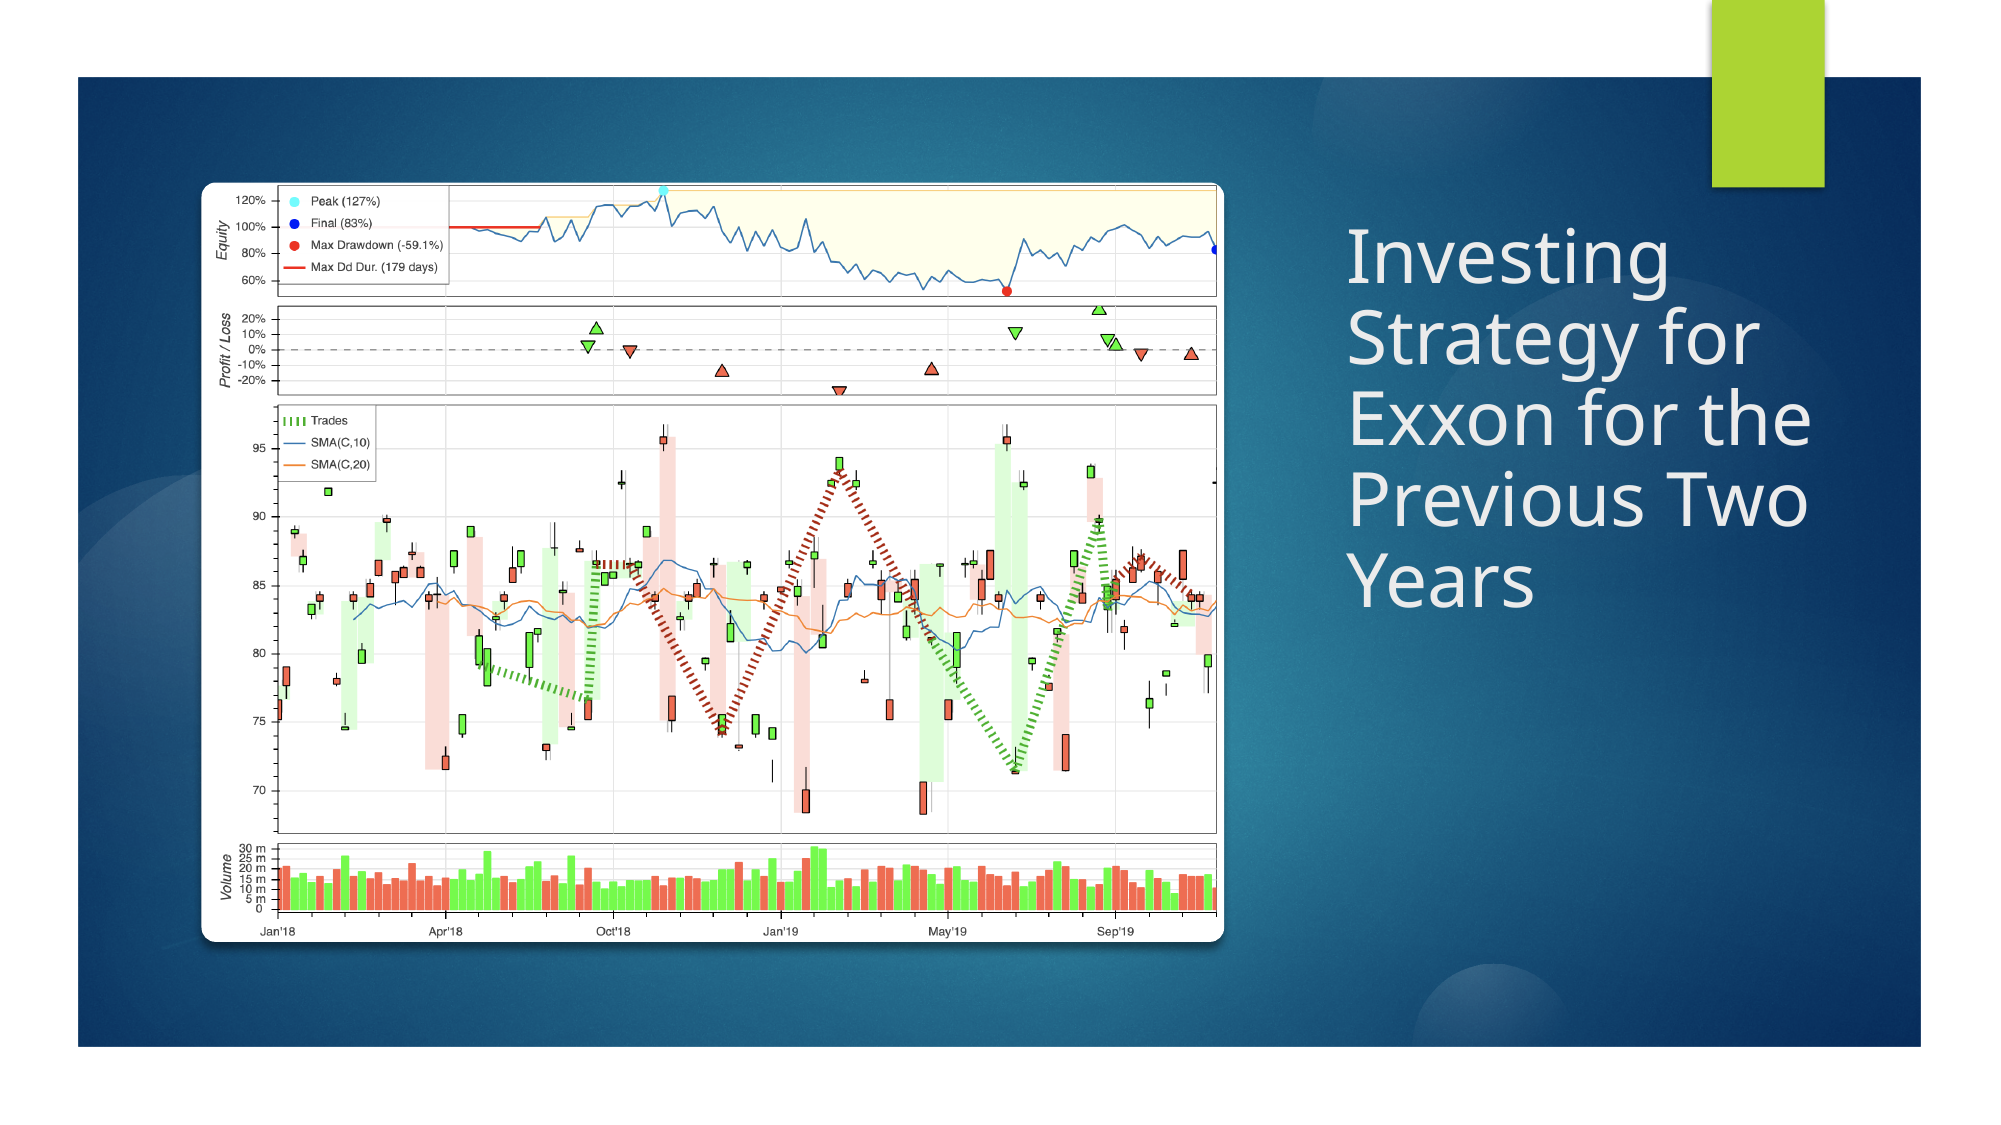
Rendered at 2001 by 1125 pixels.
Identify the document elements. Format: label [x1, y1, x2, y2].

text_box [0, 0, 2000, 1125]
picture [201, 182, 1225, 943]
